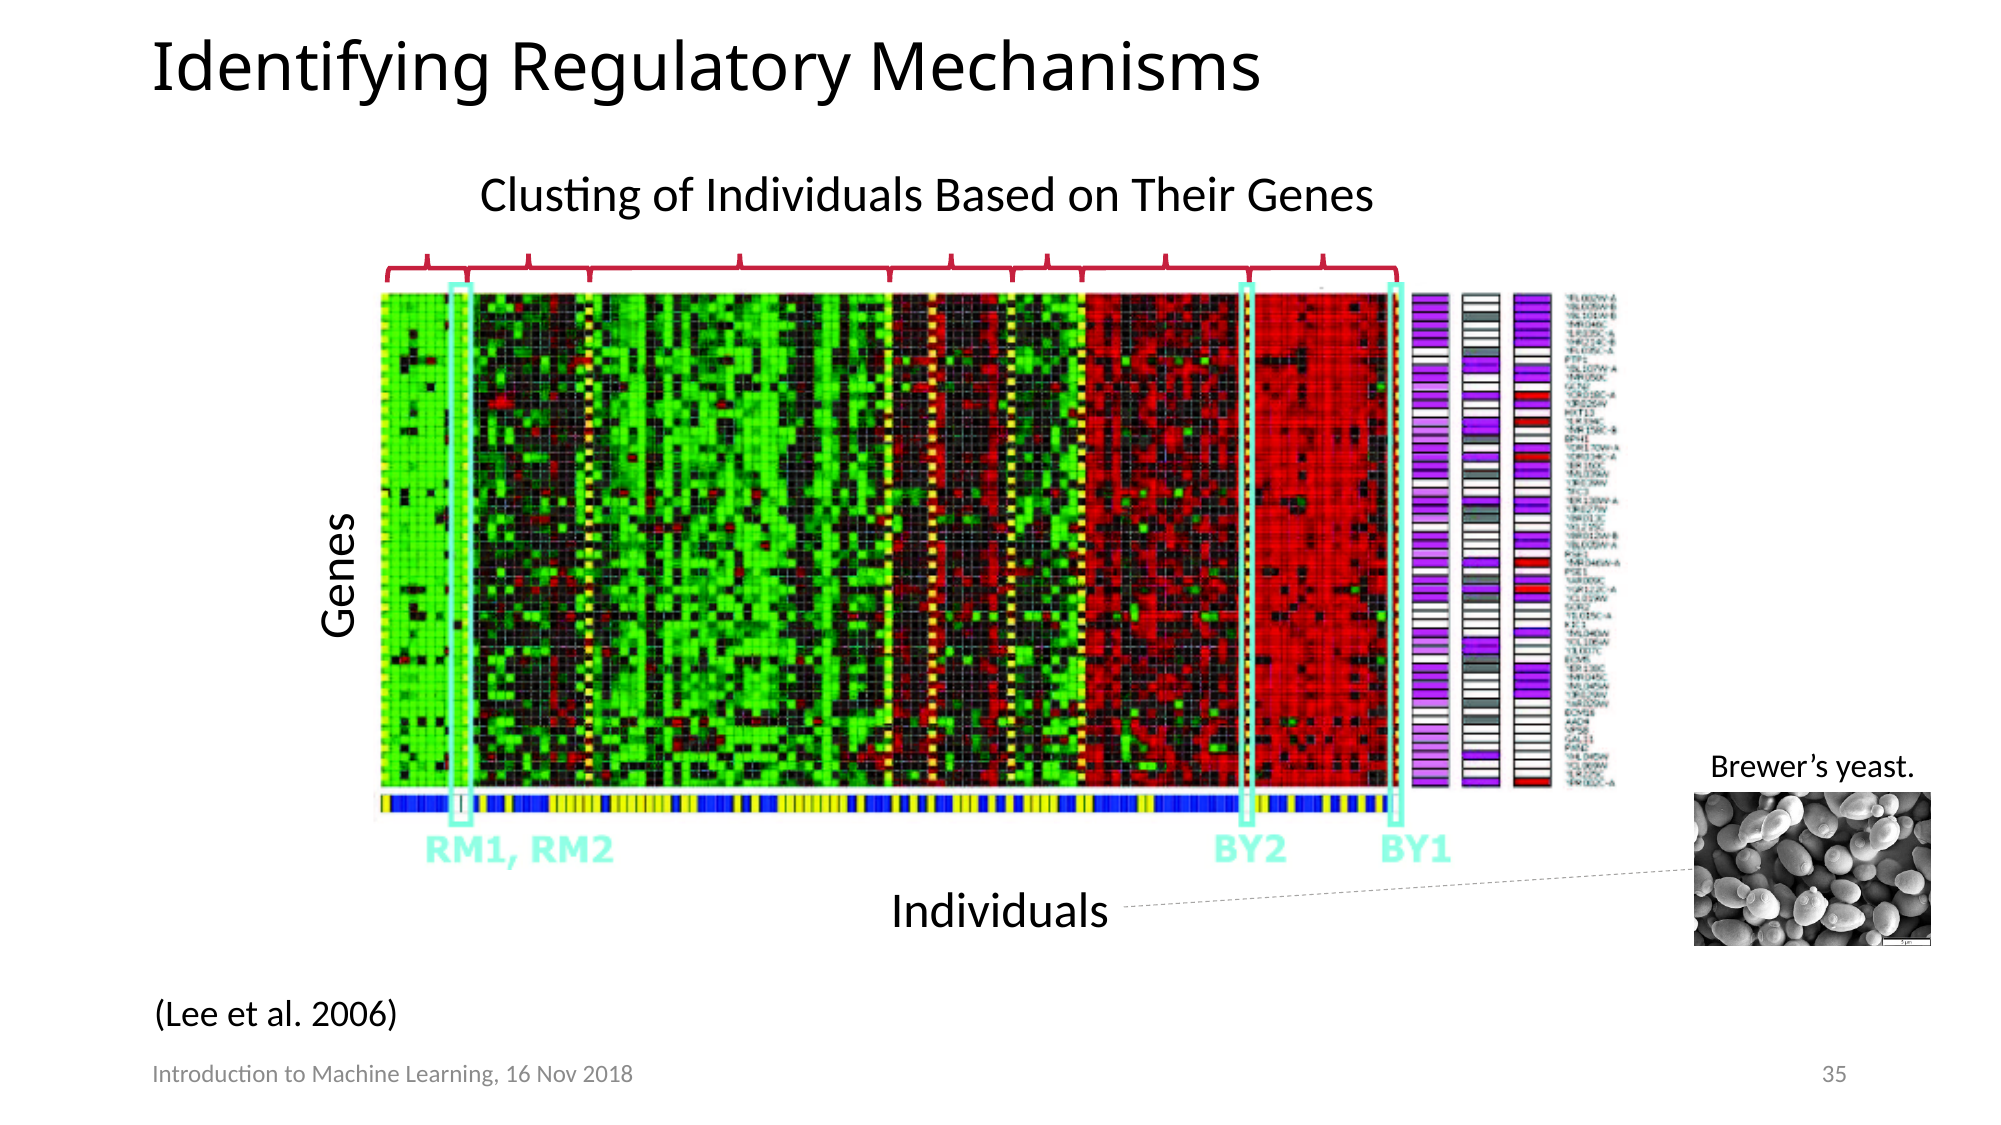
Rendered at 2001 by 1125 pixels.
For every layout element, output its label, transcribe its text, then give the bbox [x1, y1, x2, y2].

text_box Genes [296, 497, 372, 655]
text_box Clusting of Individuals Based on Their Genes [465, 154, 1390, 230]
text_box [589, 253, 890, 282]
text_box Individuals [876, 870, 1124, 945]
text_box [889, 253, 1012, 282]
title Identifying Regulatory Mechanisms [137, 15, 1863, 124]
footer Introduction to Machine Learning, 16 Nov 2018 [137, 1042, 813, 1103]
text_box Brewer’s yeast. [1695, 737, 1931, 792]
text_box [1125, 868, 1695, 908]
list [372, 282, 1628, 870]
text_box [386, 253, 467, 282]
text_box [1249, 253, 1398, 282]
picture [1694, 792, 1931, 946]
text_box (Lee et al. 2006) [139, 982, 414, 1042]
slide_number 35 [1412, 1042, 1863, 1103]
text_box [1011, 253, 1082, 282]
text_box [466, 253, 590, 282]
text_box [1081, 253, 1250, 282]
